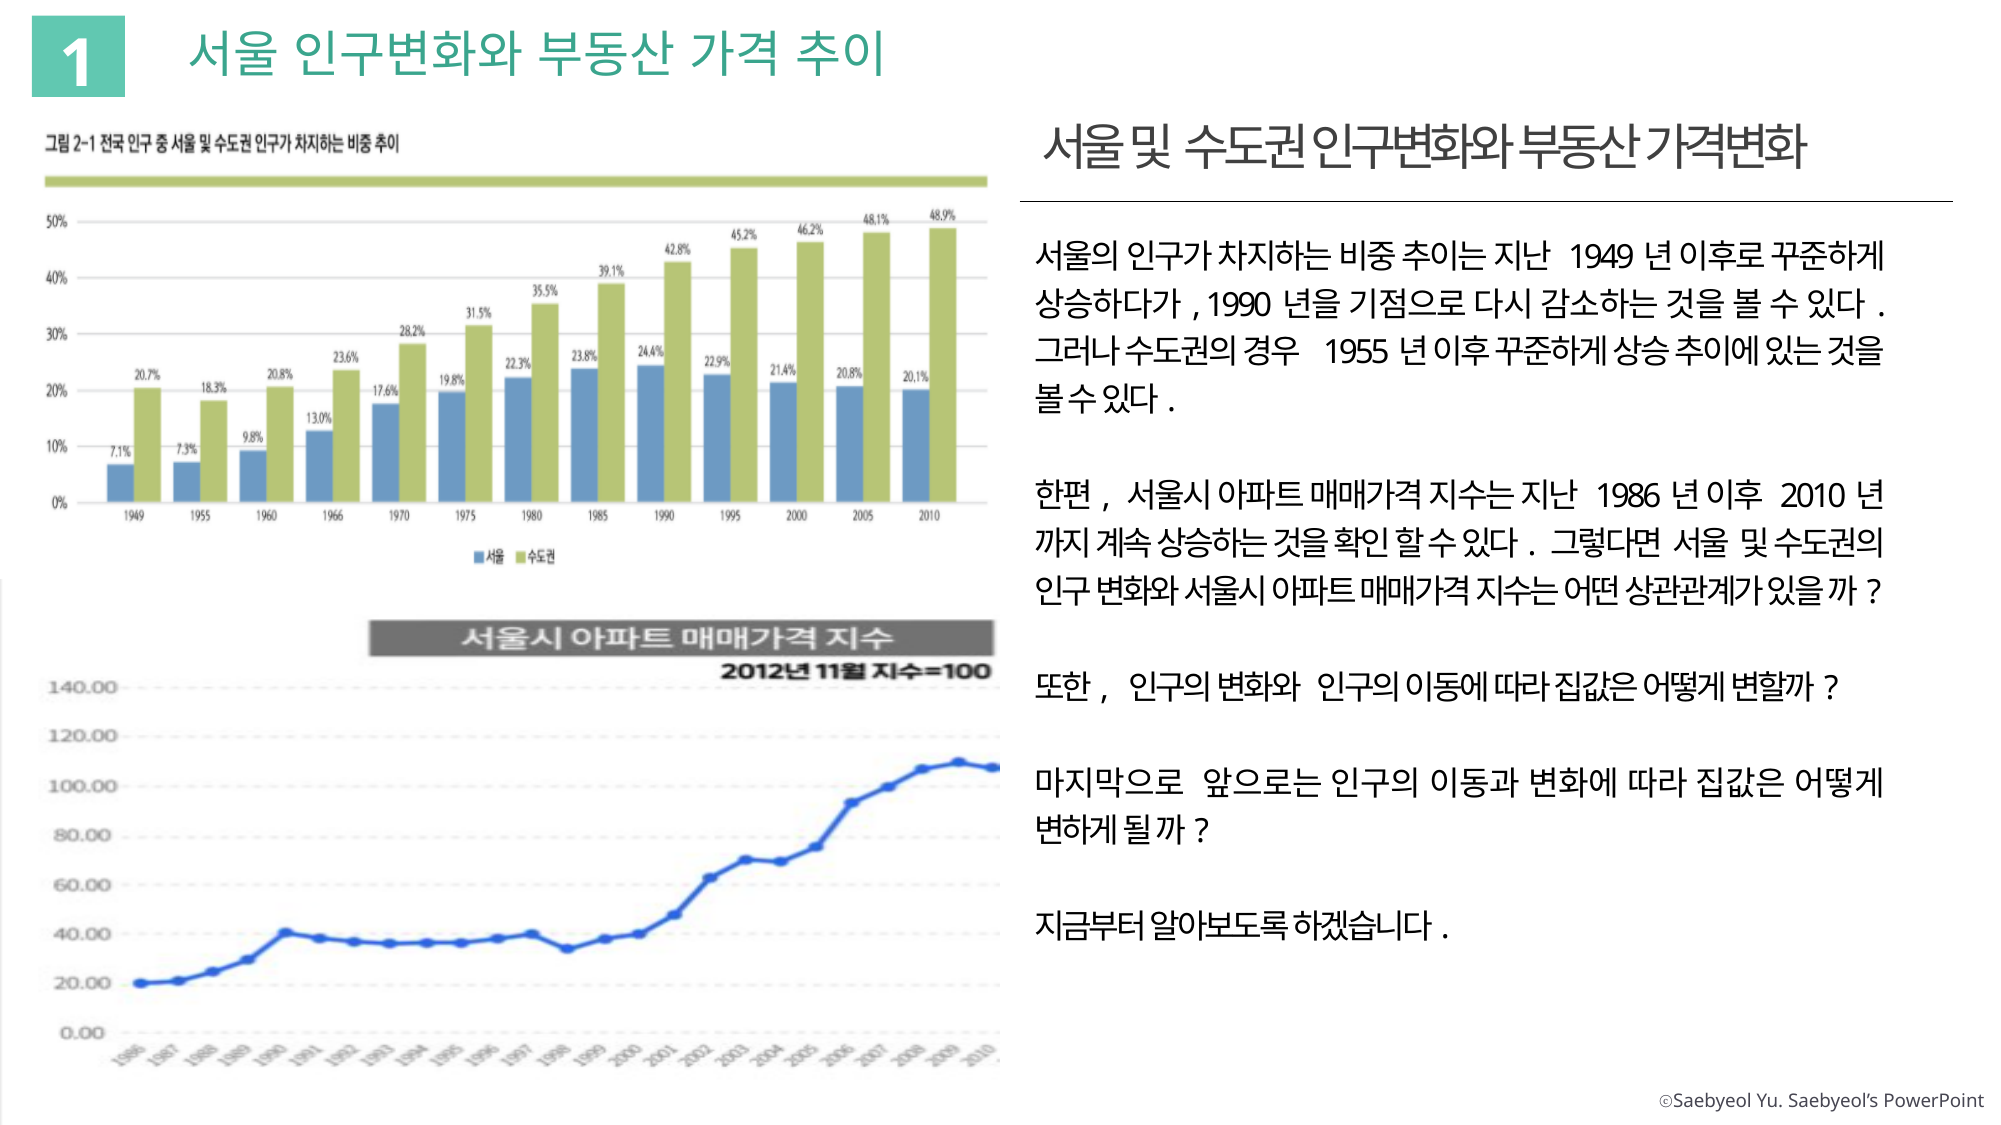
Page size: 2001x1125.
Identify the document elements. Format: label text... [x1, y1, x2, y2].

text_box 서울 및 수도권 인구변화와 부동산 가격변화 [1026, 108, 1946, 184]
text_box [113, 14, 126, 97]
text_box [31, 14, 44, 97]
text_box 1 [44, 12, 113, 97]
text_box 서울의 인구가 차지하는 비중 추이는 지난 1949년 이후로 꾸준하게 상승하다가, 1990년을 기점으로 다시 감소하는 것을 볼 수 있다. 그러나 수도권의 경우 1955년 이후 꾸준하게 상승 추이에 있는 것을 볼 수 있다. 한편, 서울시 아파트 매매가격 지수는 지난 1986년 이후 2010년 까지 계속 상승하는 것을 확인 할 수 있다. 그렇다면 서울 및 수도권의 인구 변화와 서울시 아파트 매매가격 지수는 어떤 상관관계가 있을 까? 또한, 인구의 변화와 인구의 이동에 따라 집값은 어떻게 변할까? 마지막으로 앞으로는 인구의 이동과 변화에 따라 집값은 어떻게 변하게 될 까? 지금부터 알아보도록 하겠습니다. [1019, 219, 1898, 1125]
text_box 서울 인구변화와 부동산 가격 추이 [173, 15, 903, 91]
picture [0, 97, 1000, 1125]
